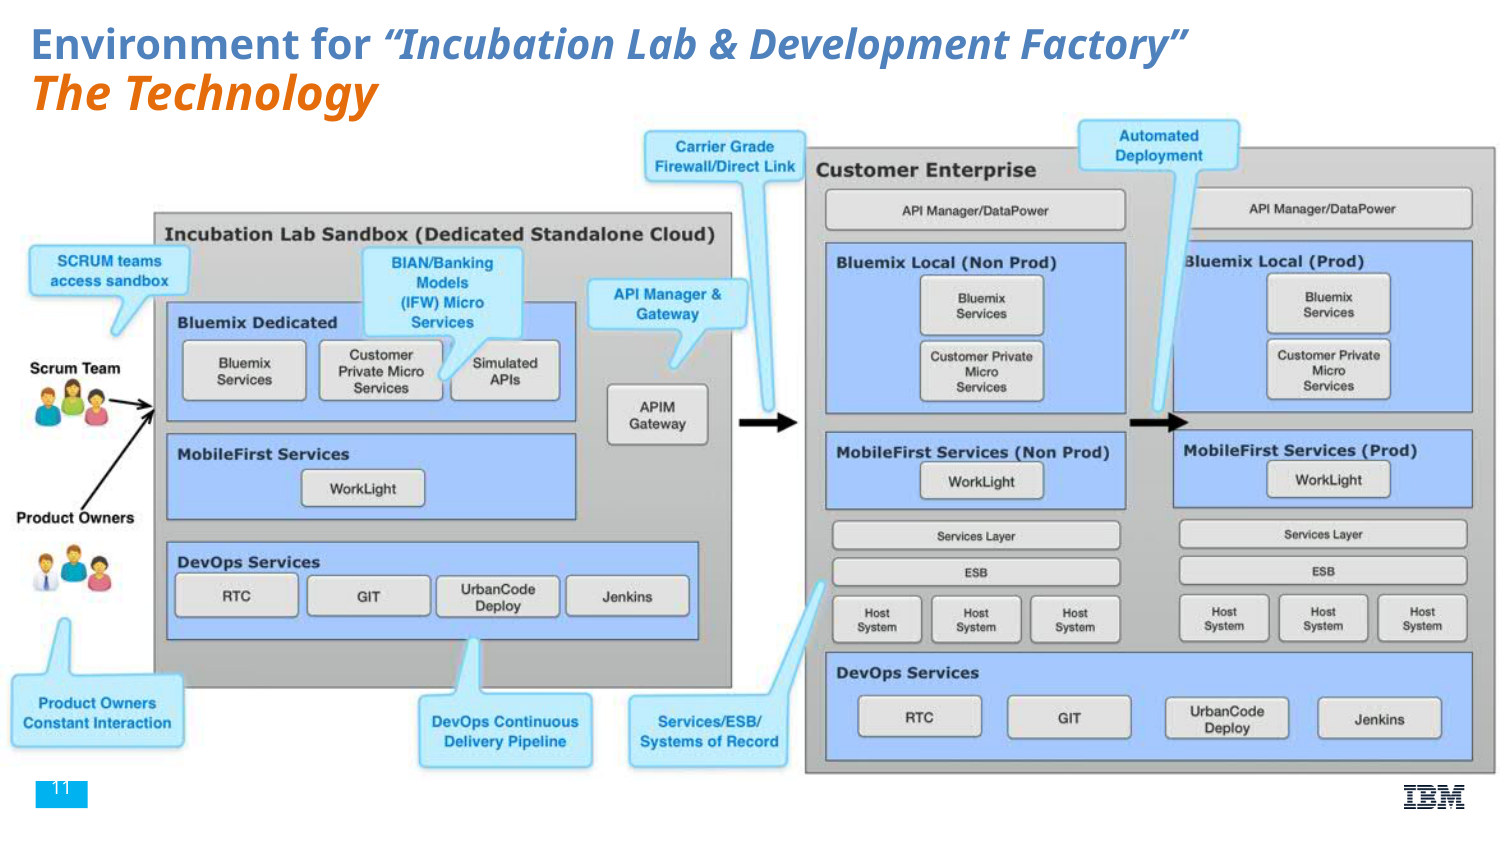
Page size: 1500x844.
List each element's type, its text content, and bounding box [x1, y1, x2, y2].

picture [1404, 785, 1466, 809]
picture [0, 111, 1500, 781]
text_box Environment for “Incubation Lab & Development Factory” The Technology [29, 16, 1500, 95]
